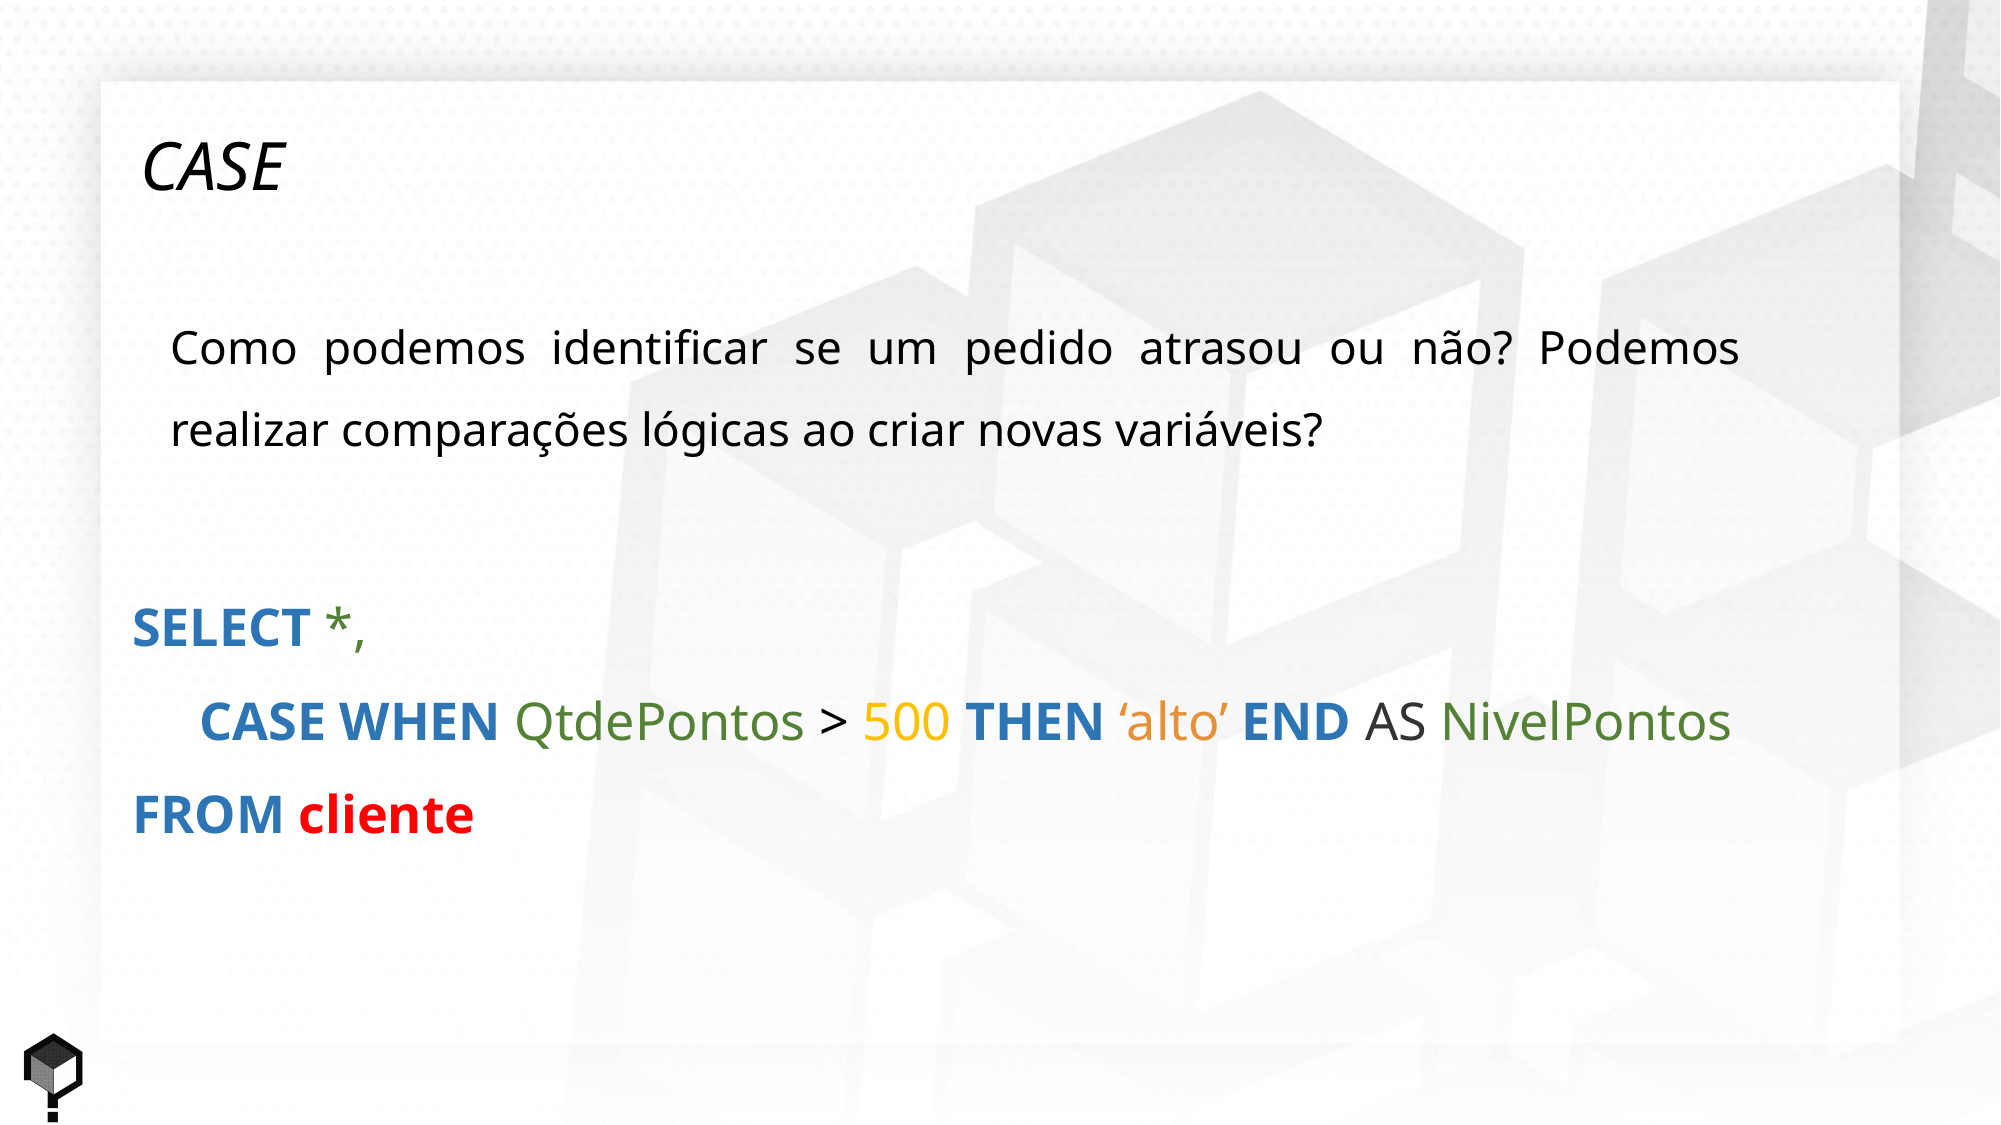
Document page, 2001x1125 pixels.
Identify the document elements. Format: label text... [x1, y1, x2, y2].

text_box Como podemos identificar se um pedido atrasou ou não? Podemos realizar comparações lógicas ao criar novas variáveis? [155, 283, 1757, 464]
text_box SELECT *, CASE WHEN QtdePontos > 500 THEN ‘alto’ END AS NivelPontos FROM cliente [117, 555, 1903, 852]
picture [0, 0, 2001, 1125]
text_box CASE [125, 116, 496, 212]
